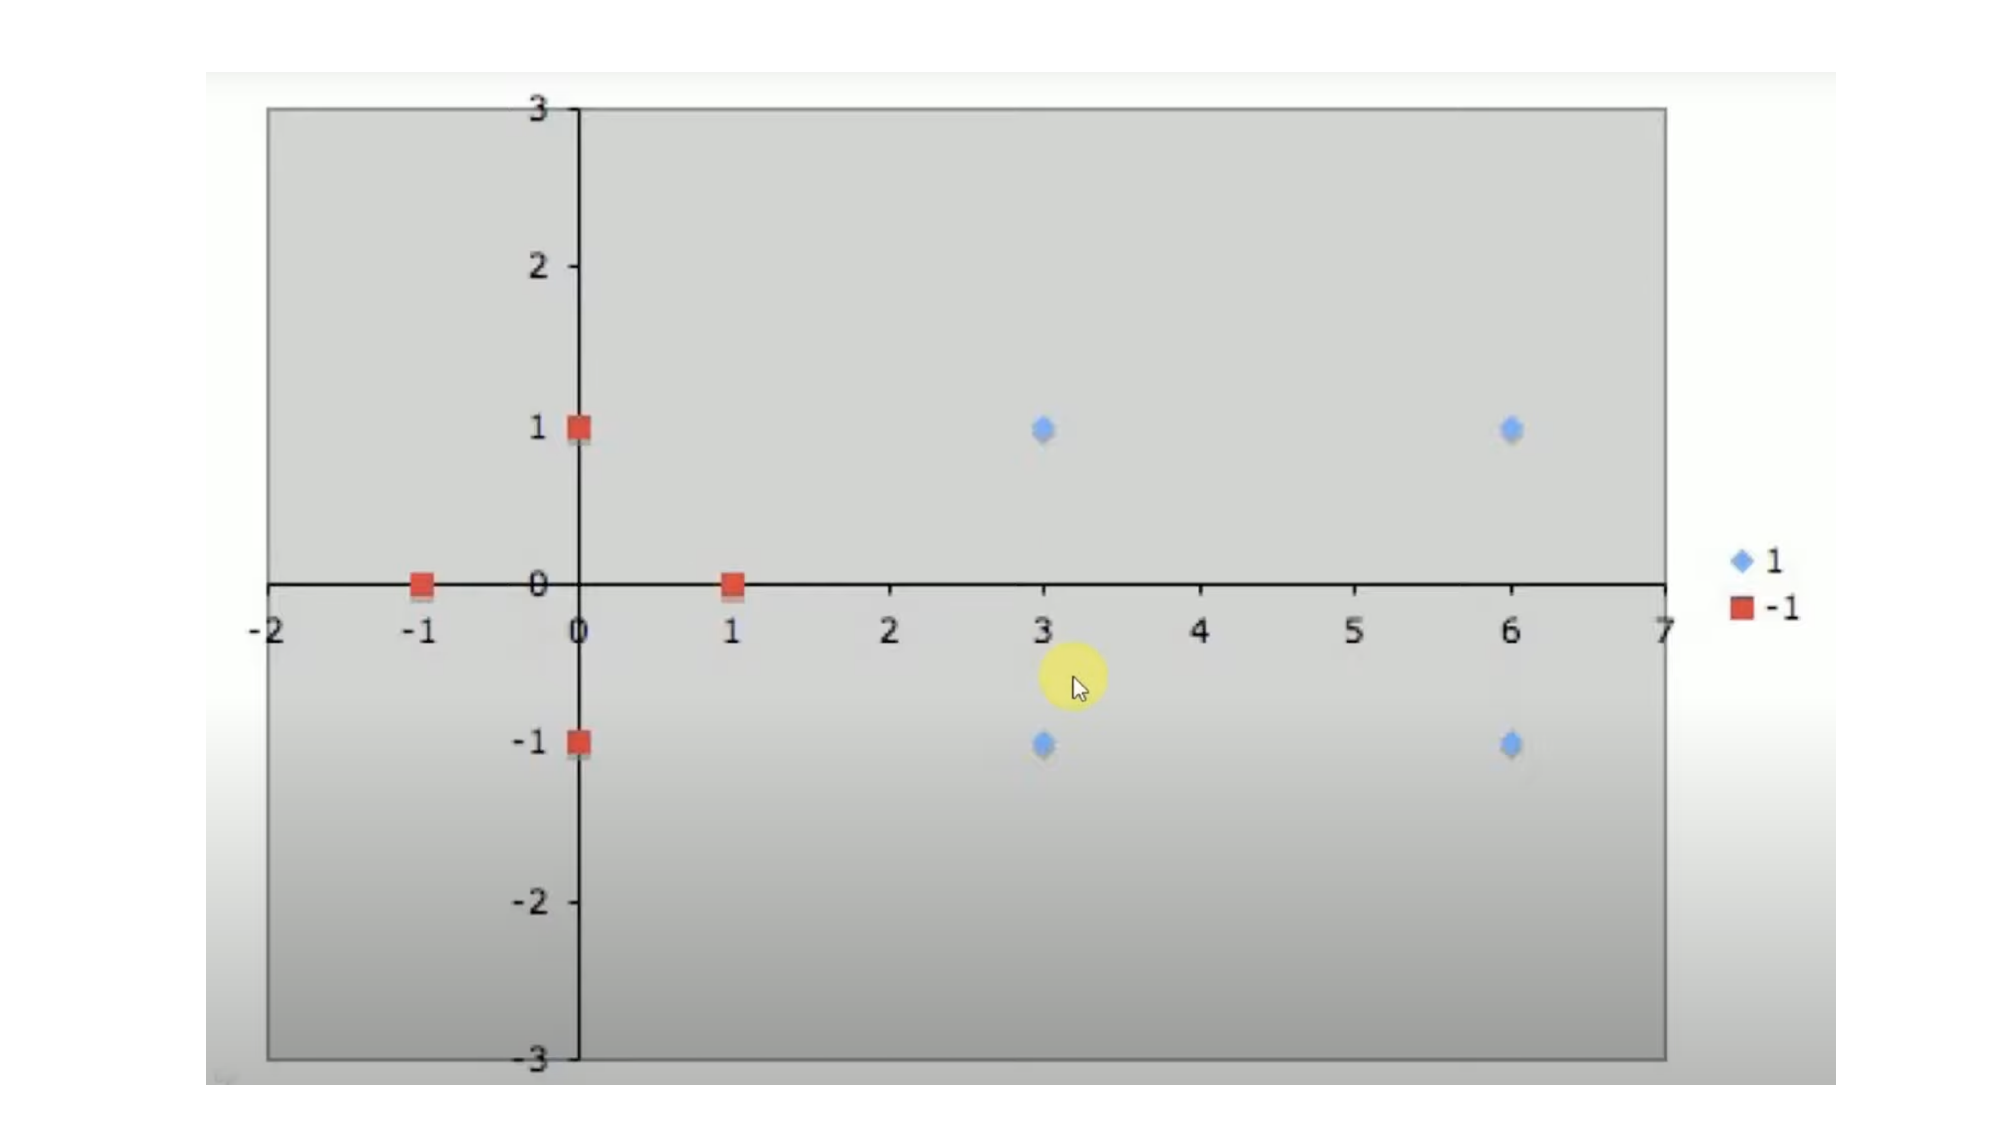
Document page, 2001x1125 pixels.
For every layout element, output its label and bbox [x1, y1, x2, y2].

picture [206, 72, 1836, 1085]
